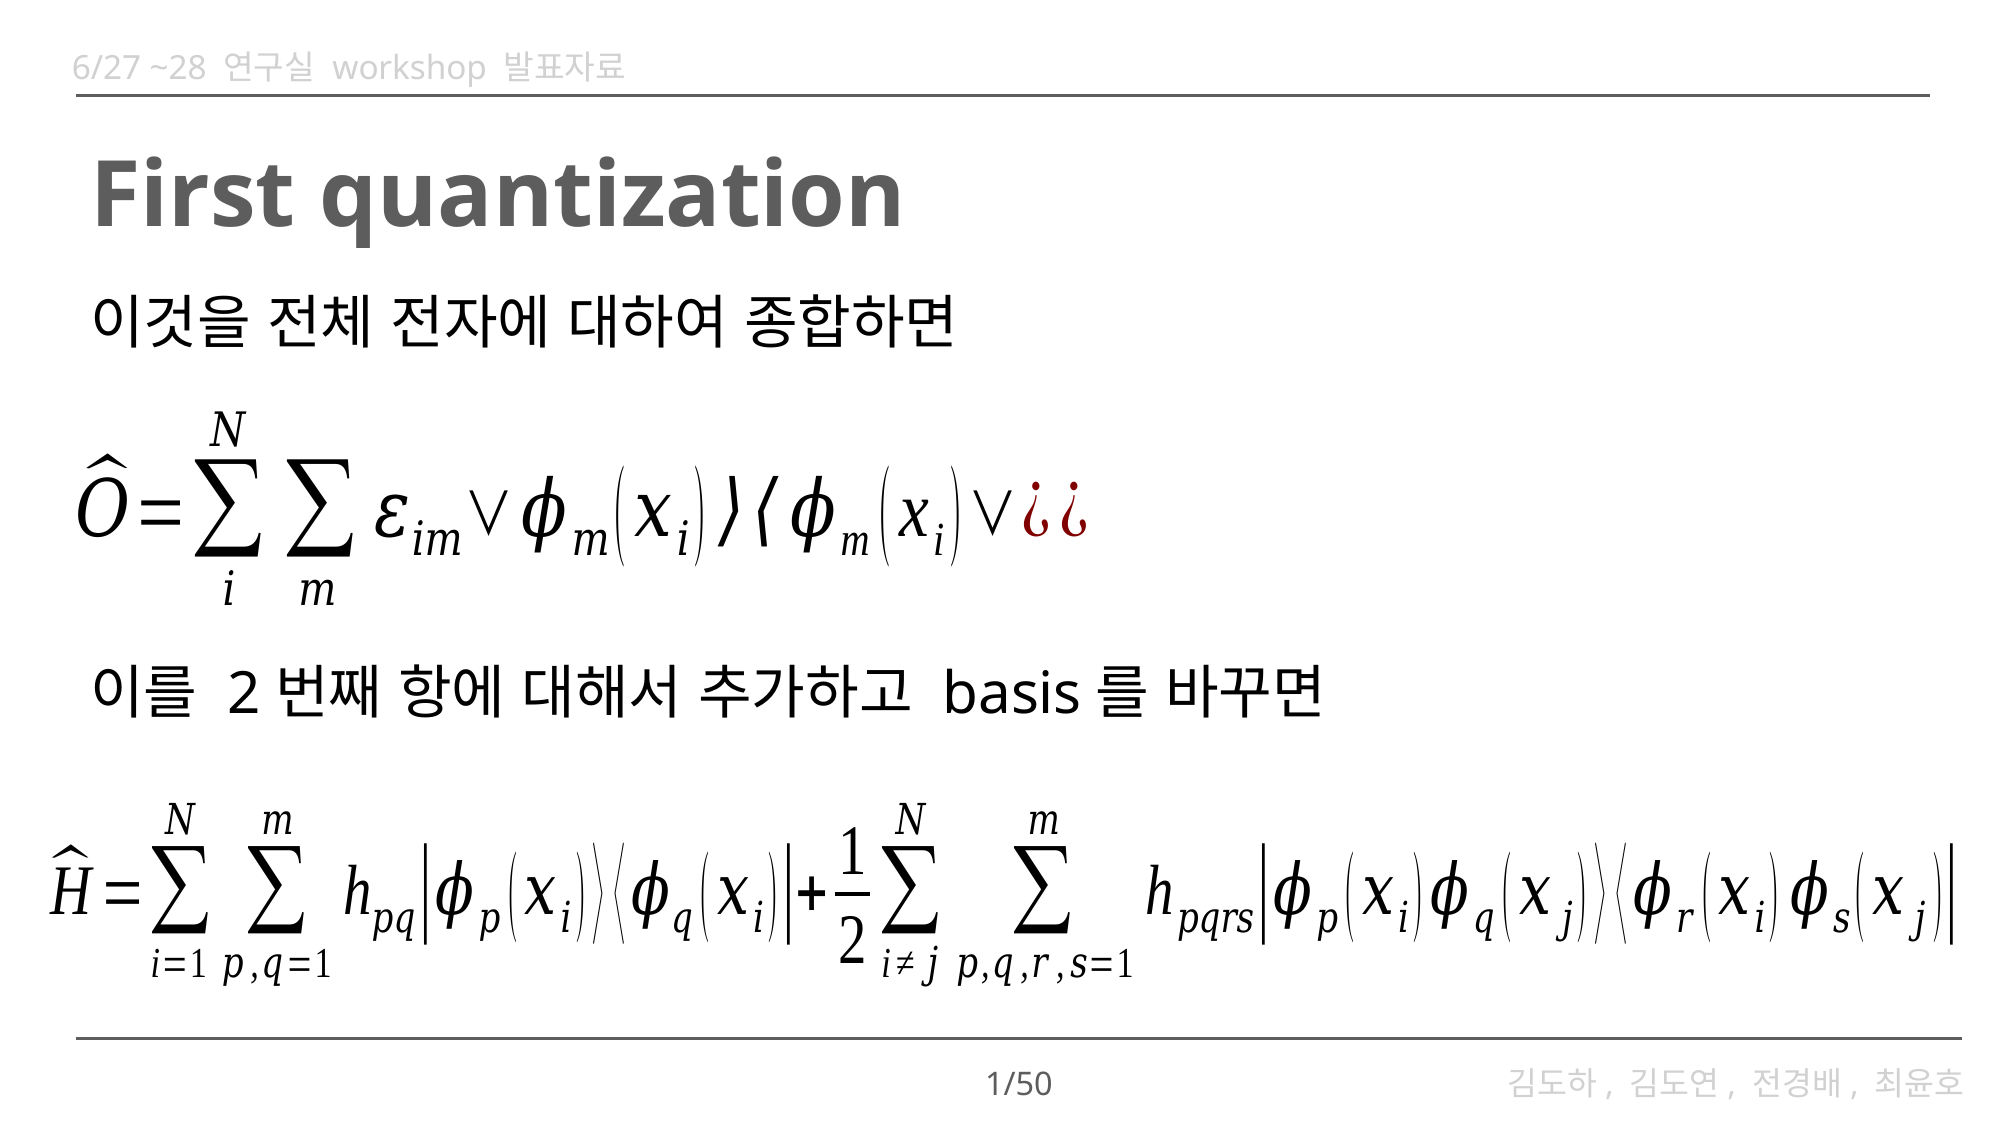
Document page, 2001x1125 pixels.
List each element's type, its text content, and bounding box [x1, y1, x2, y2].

text_box 1/50 [969, 1059, 1068, 1111]
subtitle 김도하, 김도연, 전경배, 최윤호 [1487, 1059, 1985, 1111]
text_box 6/27 ~28 연구실 workshop 발표자료 [0, 43, 749, 120]
title First quantization [75, 117, 1153, 253]
text_box 이것을 전체 전자에 대하여 종합하면 [75, 278, 1329, 363]
text_box 이를 2번째 항에 대해서 추가하고 basis를 바꾸면 [75, 647, 1866, 733]
